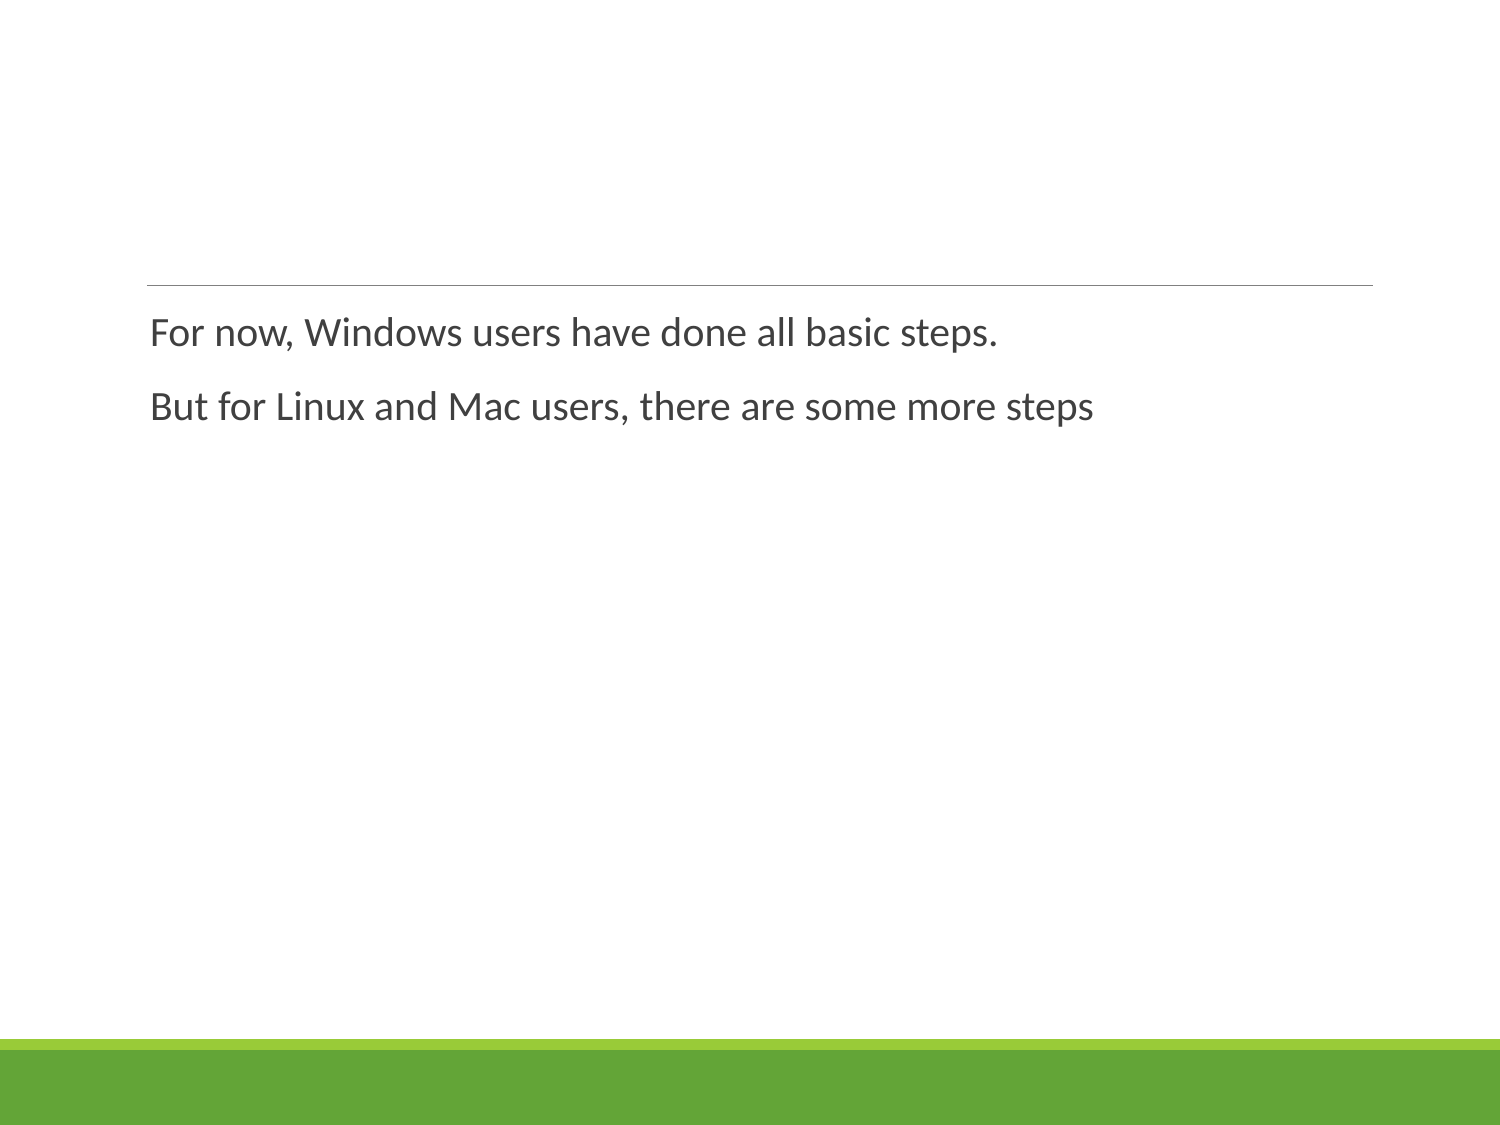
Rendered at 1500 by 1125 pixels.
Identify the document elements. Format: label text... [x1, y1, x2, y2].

list For now, Windows users have done all basic steps. But for Linux and Mac users, there are some more steps [135, 302, 1373, 963]
